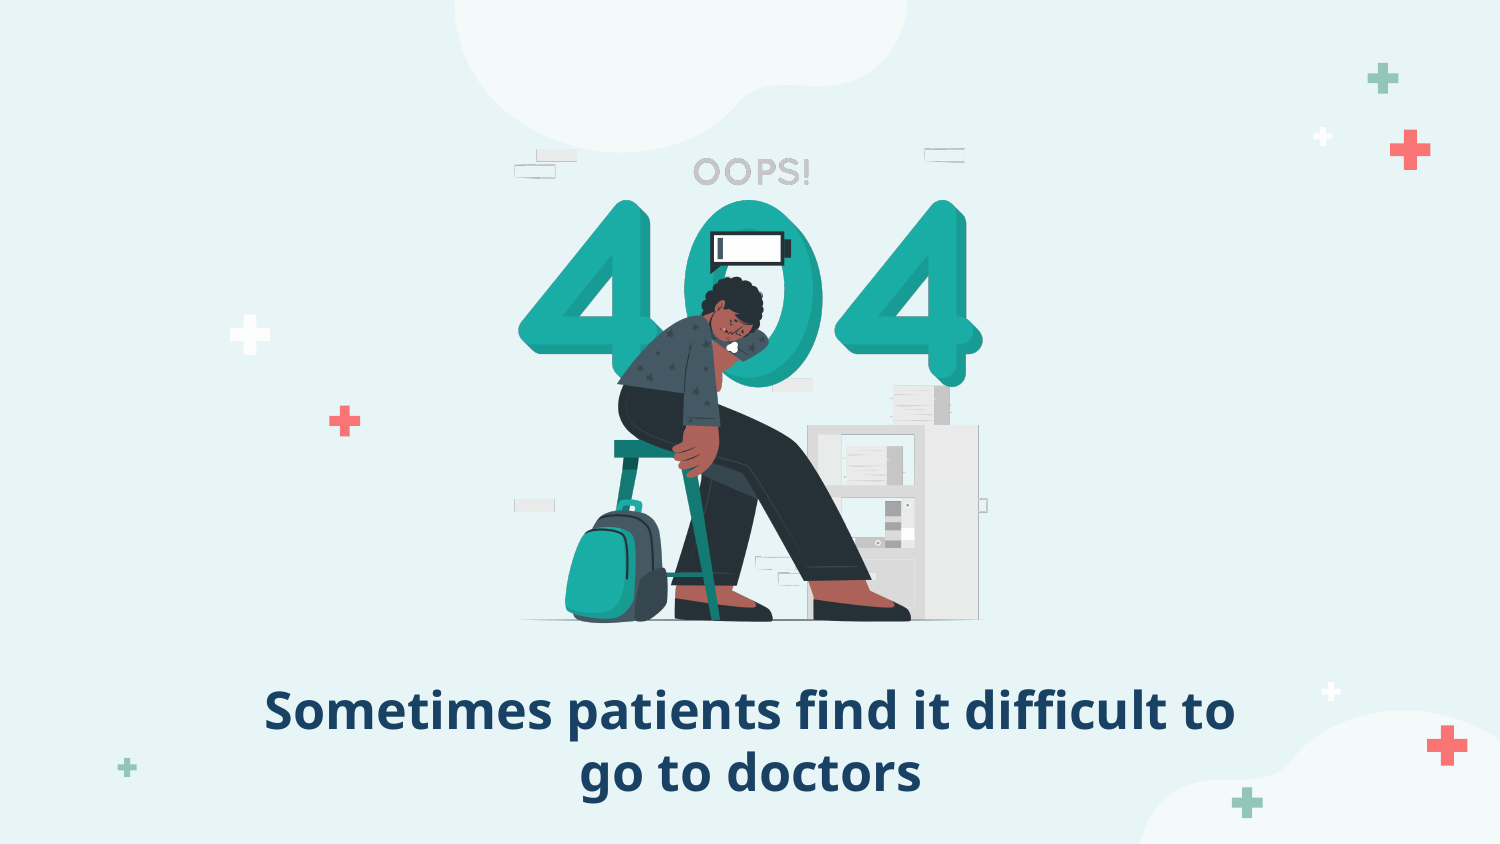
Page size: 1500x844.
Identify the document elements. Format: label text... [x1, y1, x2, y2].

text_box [1226, 678, 1475, 824]
picture [465, 92, 1036, 663]
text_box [114, 306, 366, 781]
text_box Sometimes patients find it difficult to go to doctors [211, 662, 1290, 818]
